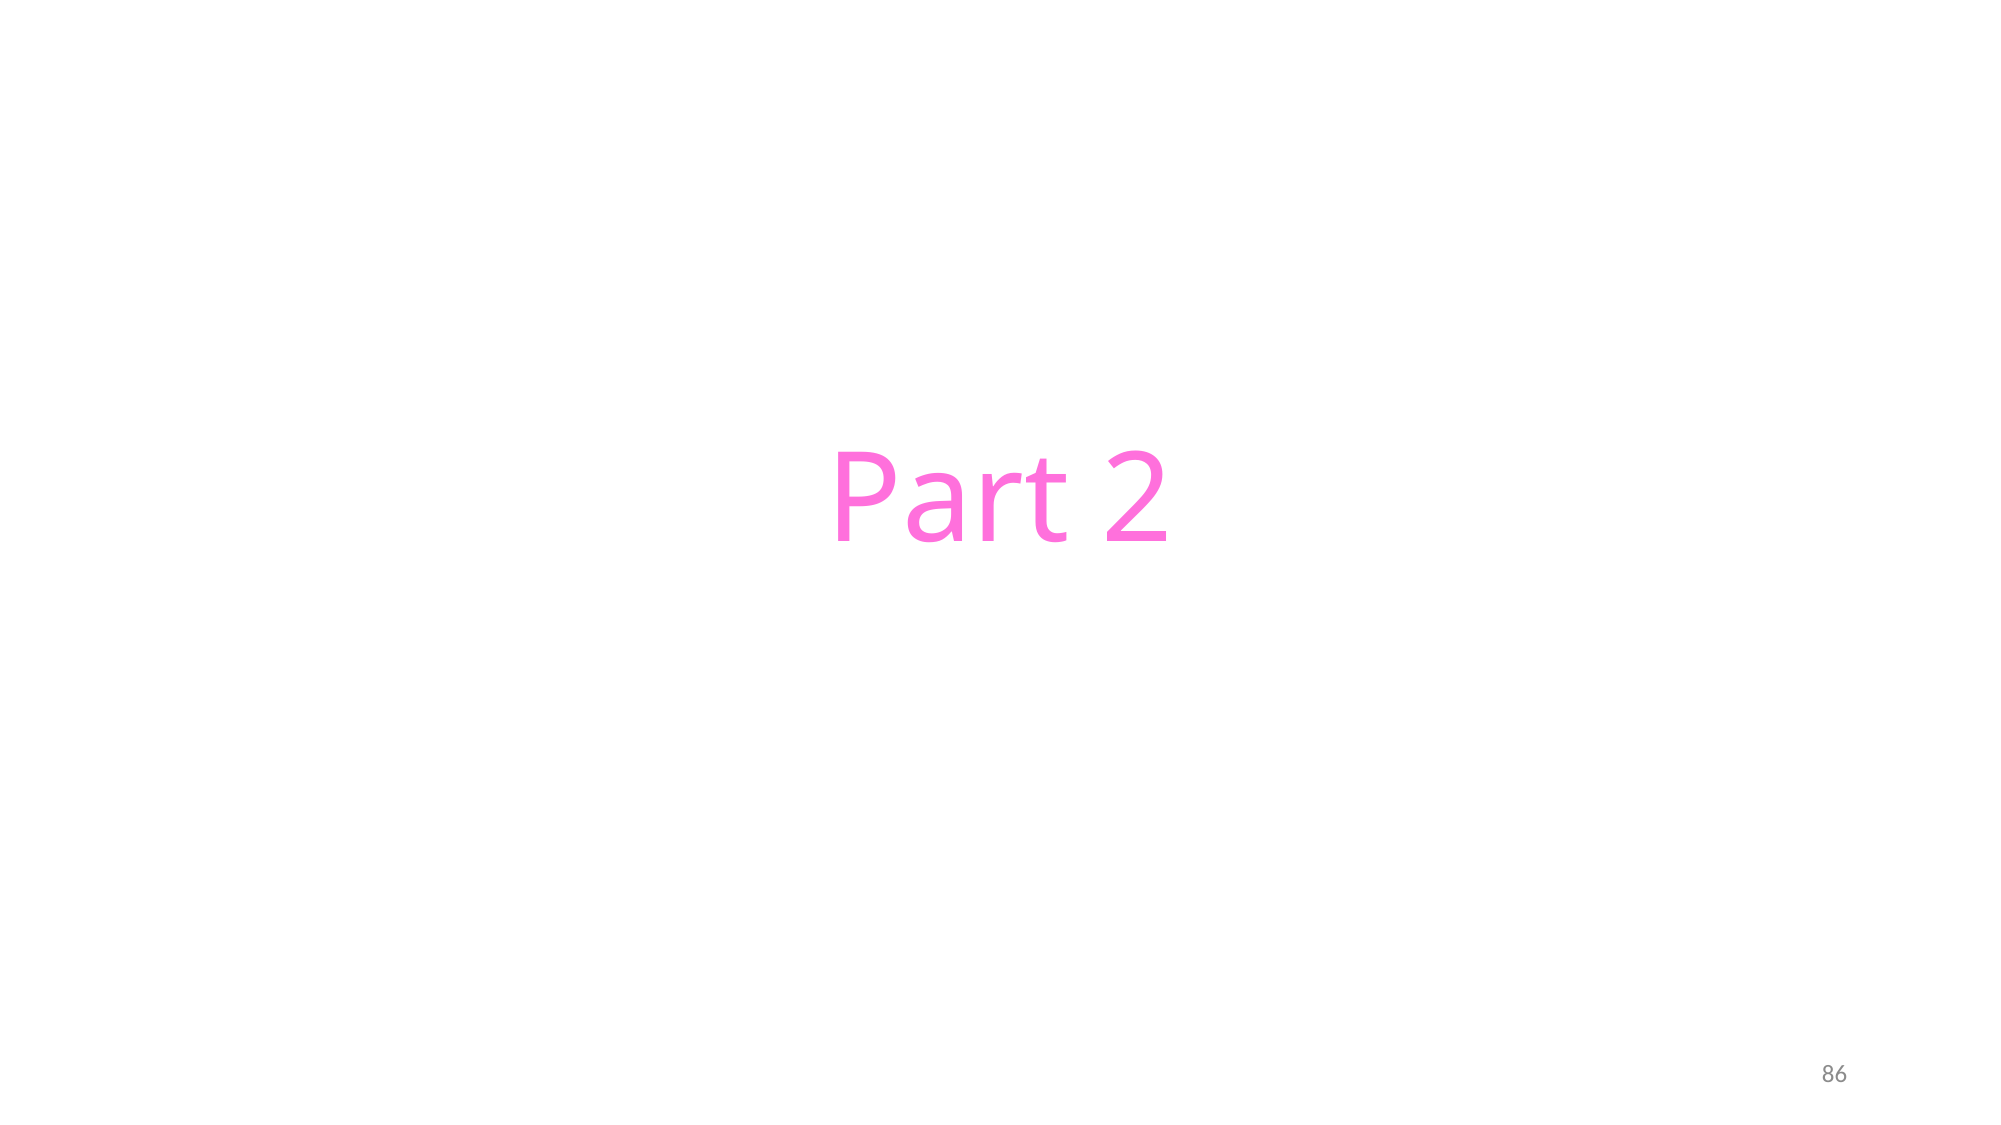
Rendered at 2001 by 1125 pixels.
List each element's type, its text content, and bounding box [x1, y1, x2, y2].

slide_number 86 [1412, 1042, 1863, 1103]
title Part 2 [249, 184, 1750, 576]
